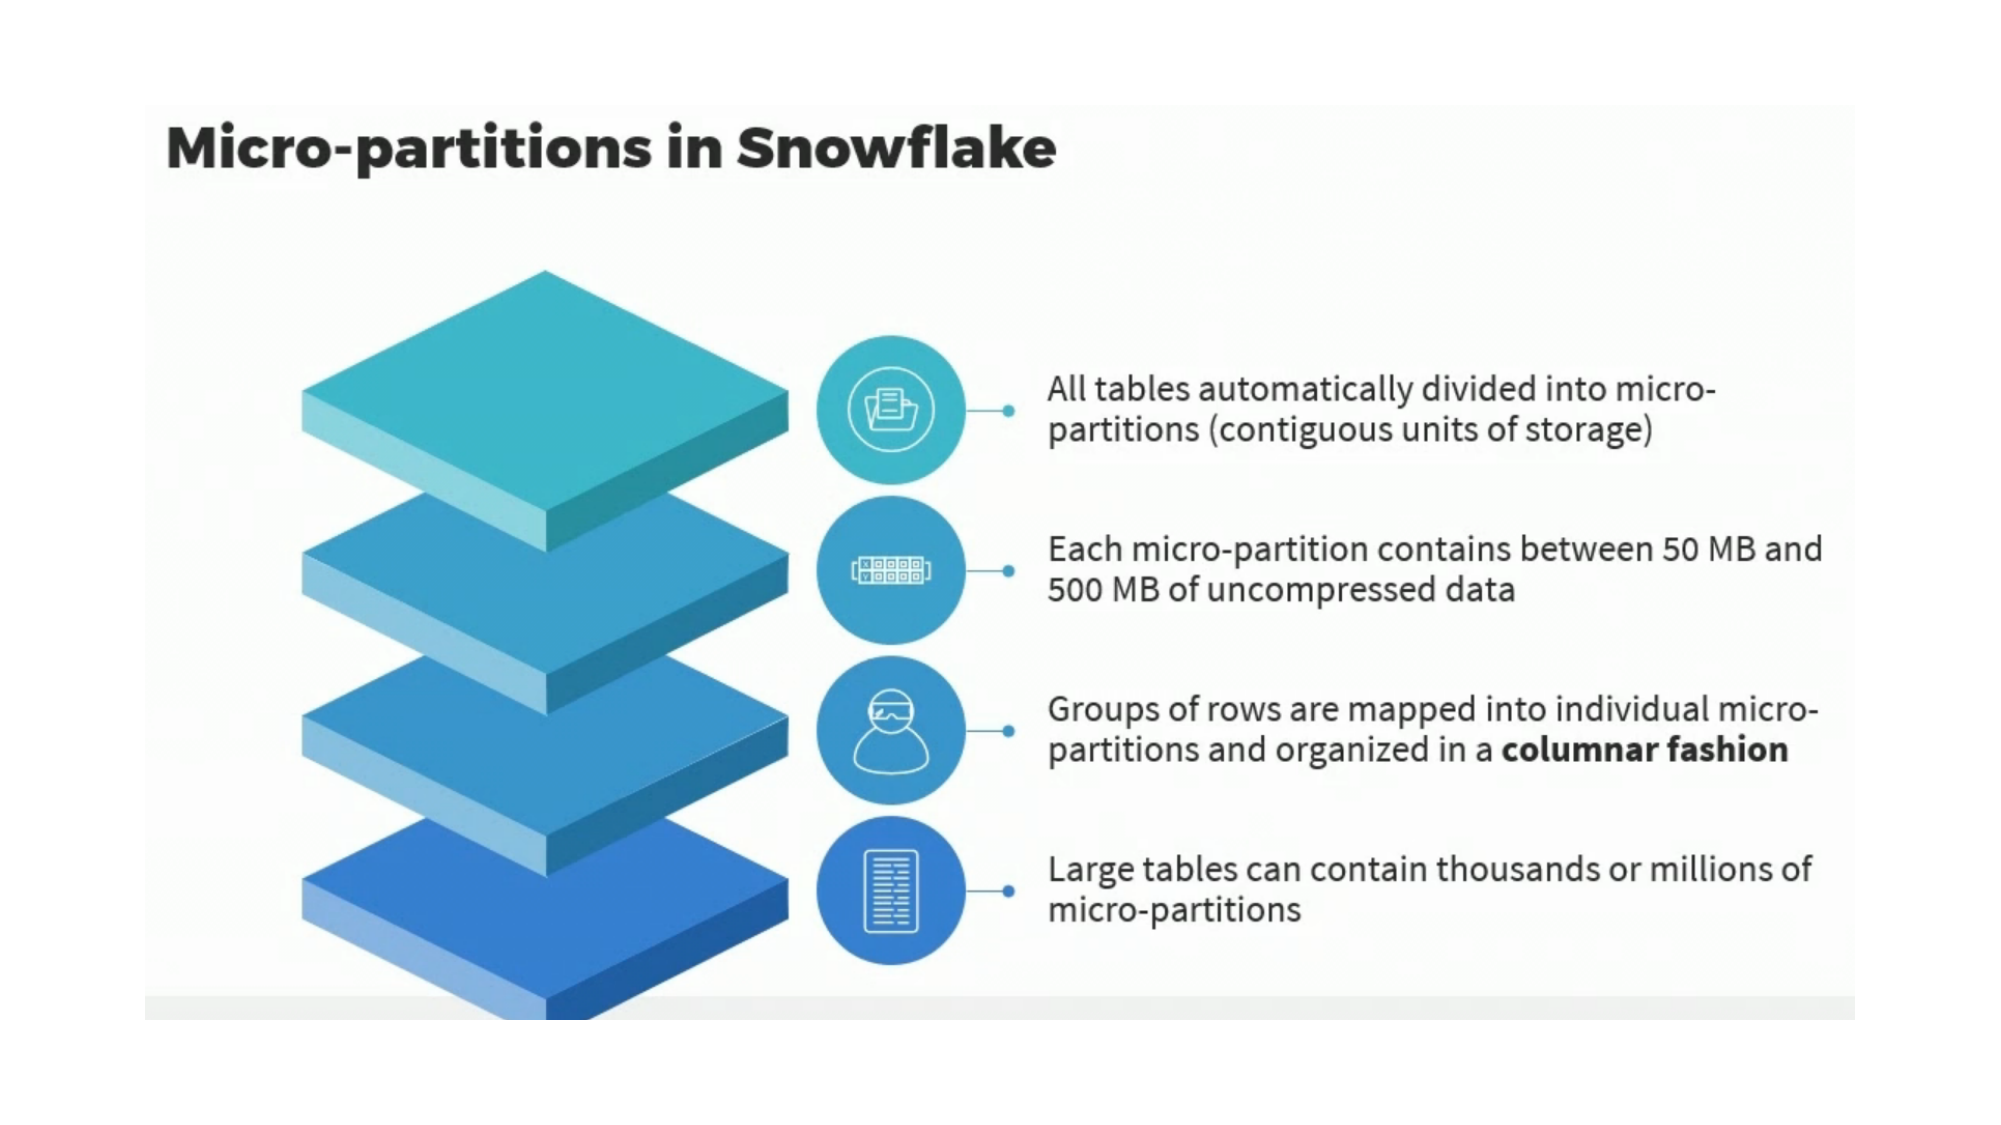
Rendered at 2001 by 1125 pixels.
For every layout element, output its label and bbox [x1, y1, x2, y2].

list [145, 105, 1855, 1020]
